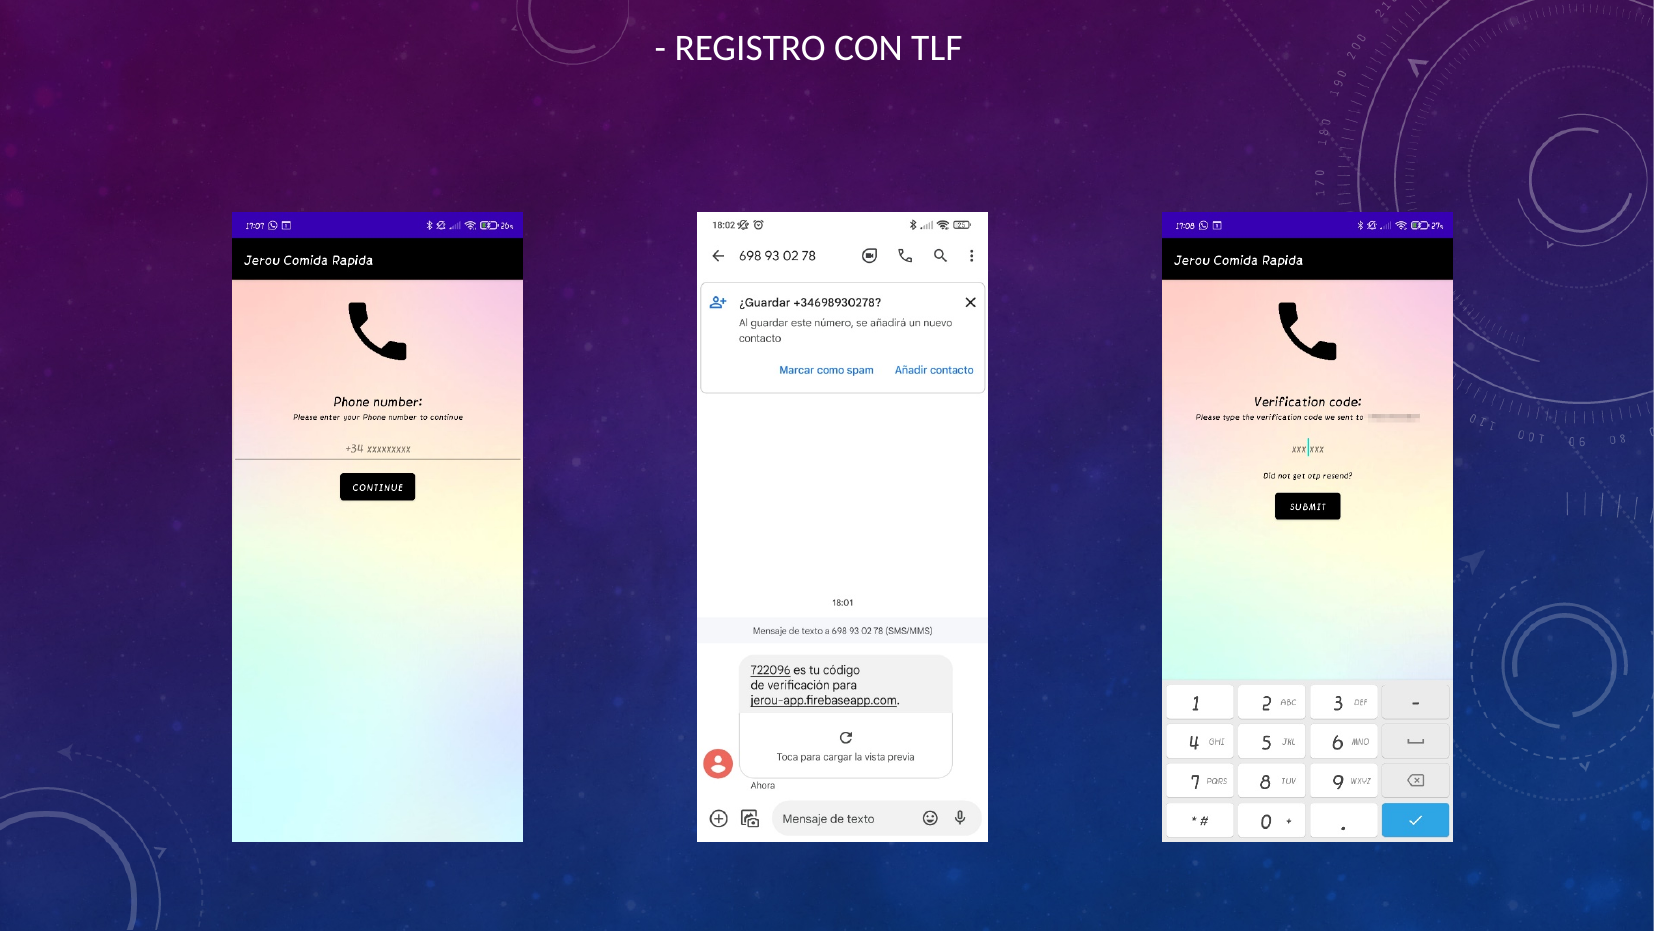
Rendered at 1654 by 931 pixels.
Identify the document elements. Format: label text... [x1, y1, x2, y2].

picture [0, 0, 1654, 931]
text_box - REGISTRO CON TLF [639, 15, 980, 76]
